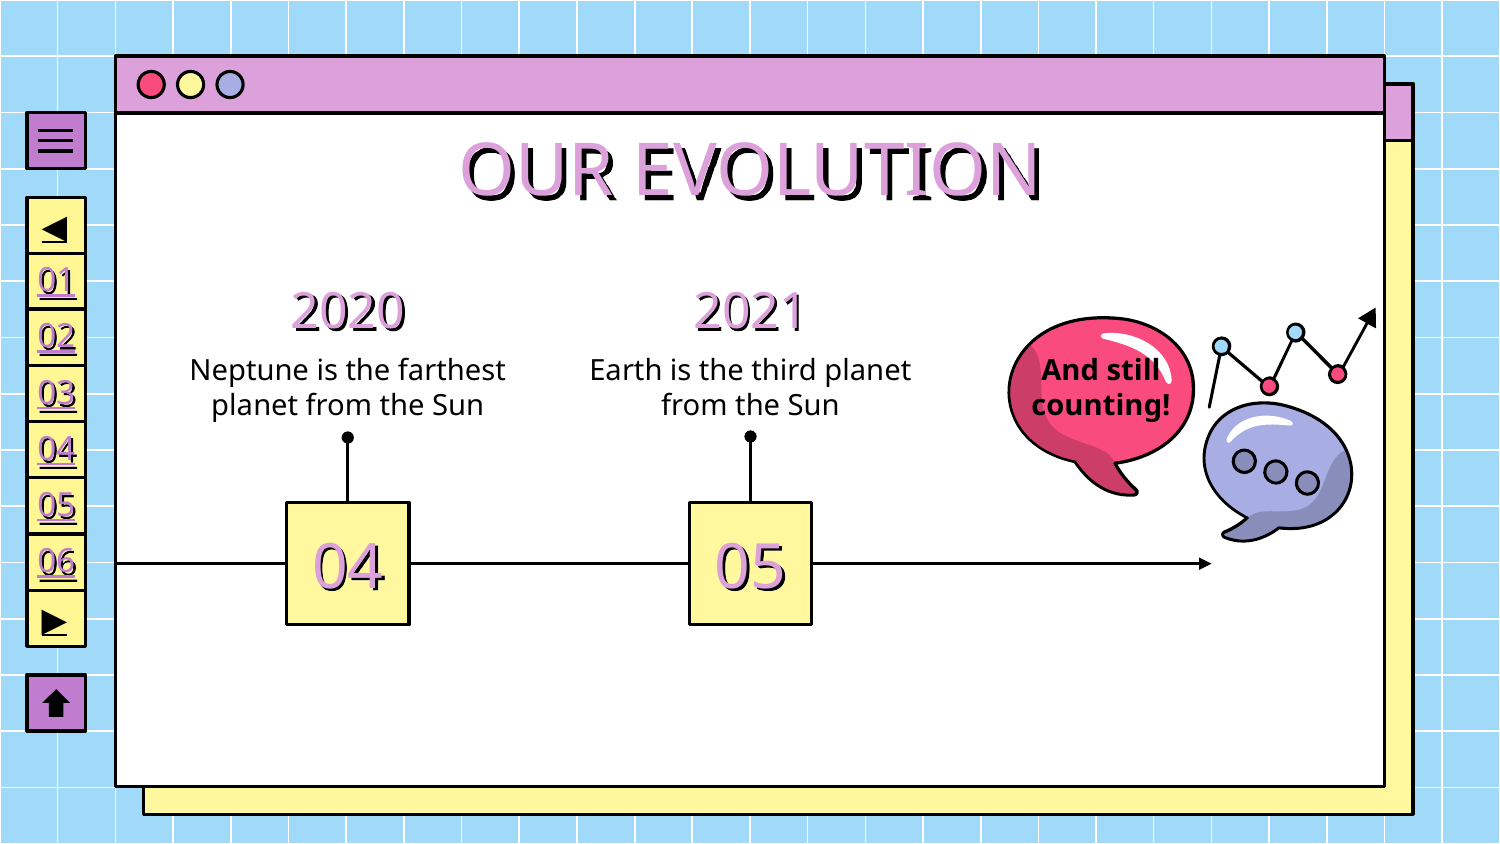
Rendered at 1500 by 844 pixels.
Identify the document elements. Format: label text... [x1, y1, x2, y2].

text_box 05 [689, 527, 812, 562]
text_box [26, 112, 86, 732]
text_box 2021 [577, 281, 924, 336]
text_box [689, 600, 812, 625]
text_box [286, 600, 409, 625]
text_box Neptune is the farthest planet from the Sun [174, 336, 521, 438]
text_box Earth is the third planet from the Sun [577, 336, 924, 437]
title OUR EVOLUTION [118, 112, 1383, 225]
text_box [689, 502, 812, 527]
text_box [1207, 307, 1377, 409]
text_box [991, 314, 1202, 492]
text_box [1191, 416, 1362, 543]
text_box 04 [286, 571, 409, 600]
text_box 04 [286, 527, 409, 562]
text_box [286, 502, 409, 527]
text_box 05 [689, 571, 812, 600]
text_box [1191, 410, 1362, 499]
text_box 2020 [174, 281, 521, 336]
